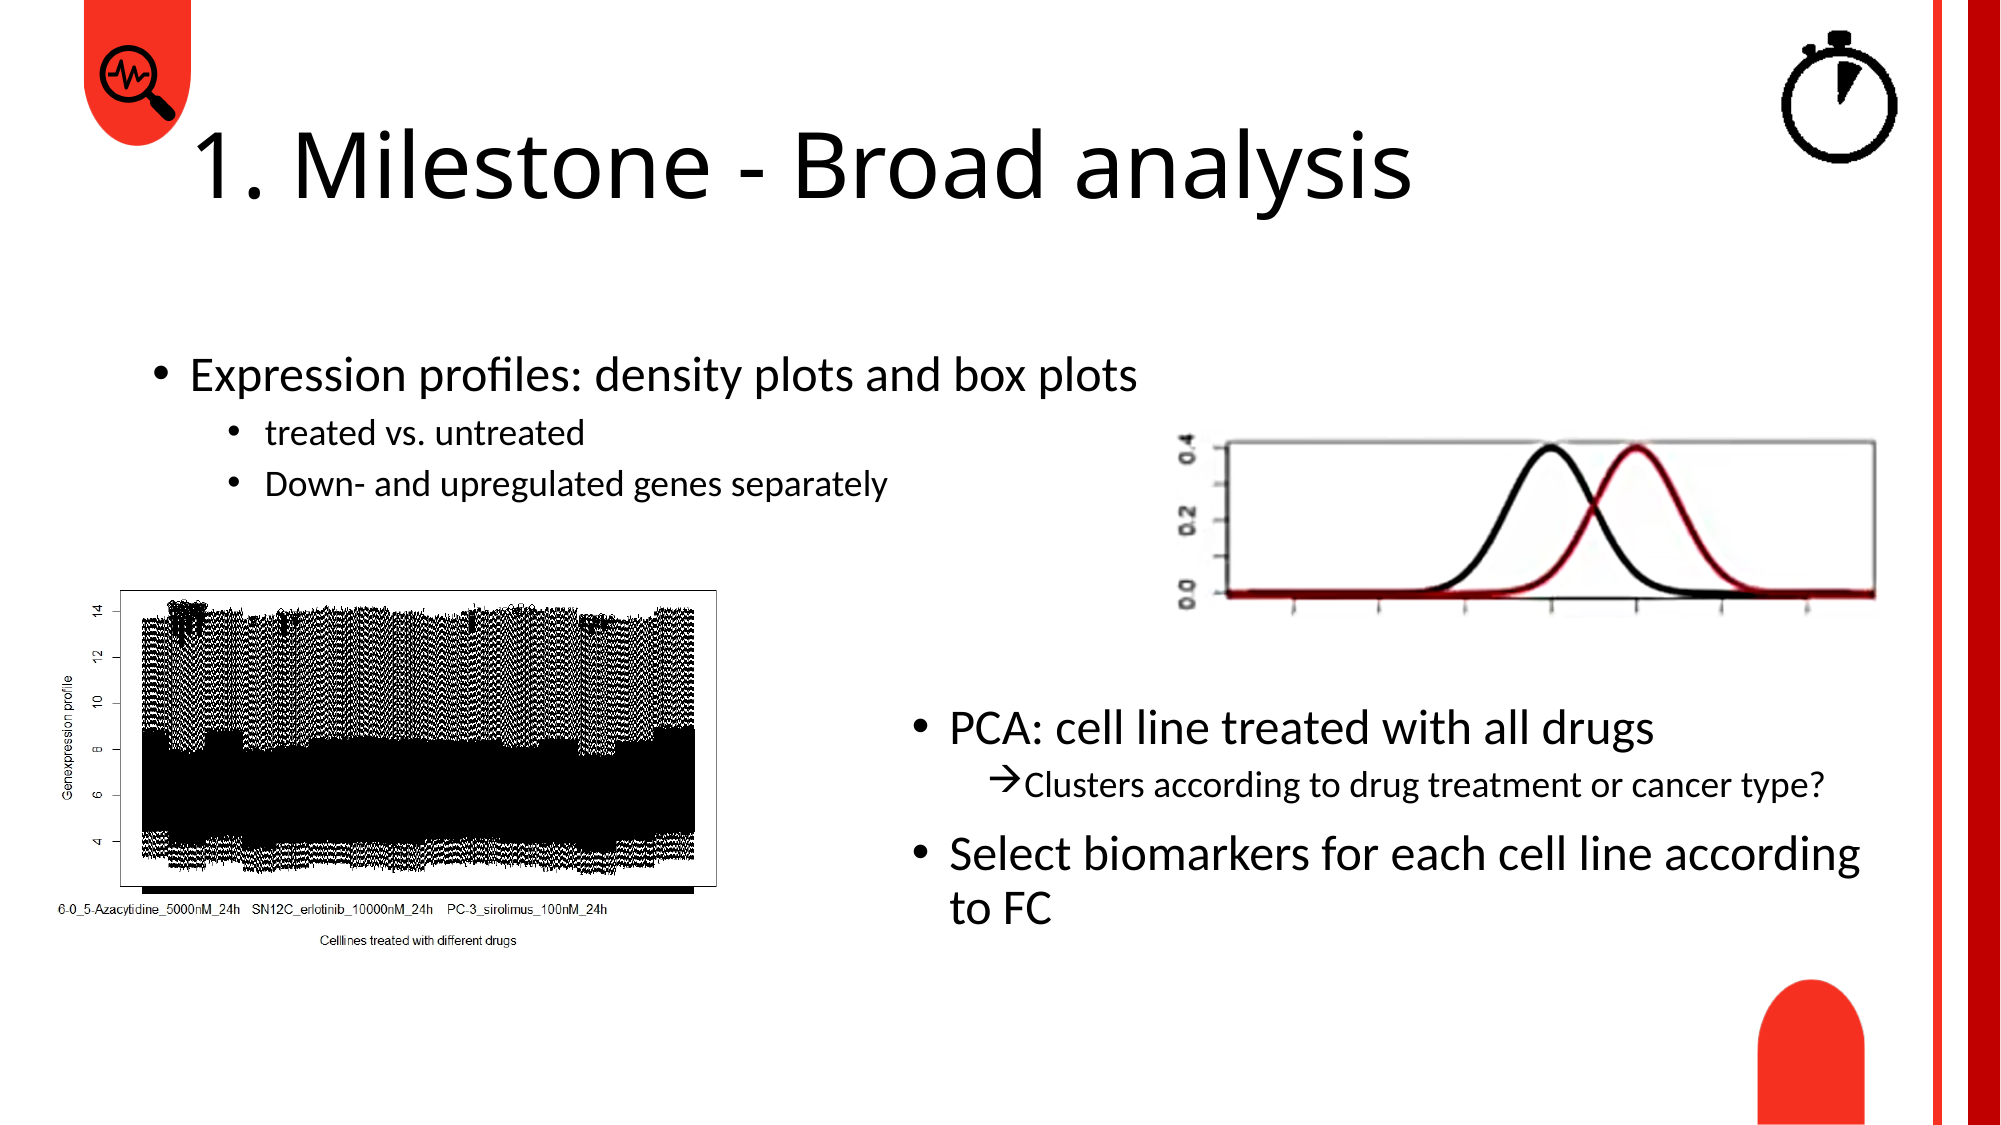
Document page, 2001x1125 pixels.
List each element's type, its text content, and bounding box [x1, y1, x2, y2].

title 1. Milestone - Broad analysis [174, 59, 1863, 278]
picture [1758, 980, 1864, 1125]
list Expression profiles: density plots and box plots treated vs. untreated Down- and upregulated genes separately [137, 341, 1863, 1014]
picture [83, 0, 191, 146]
picture [1968, 0, 2001, 1125]
picture [1175, 412, 1880, 618]
picture [57, 527, 748, 964]
picture [1756, 23, 1916, 170]
text_box PCA: cell line treated with all drugs Clusters according to drug treatment or cancer type? Select biomarkers for each cell line according to FC [897, 693, 1898, 943]
